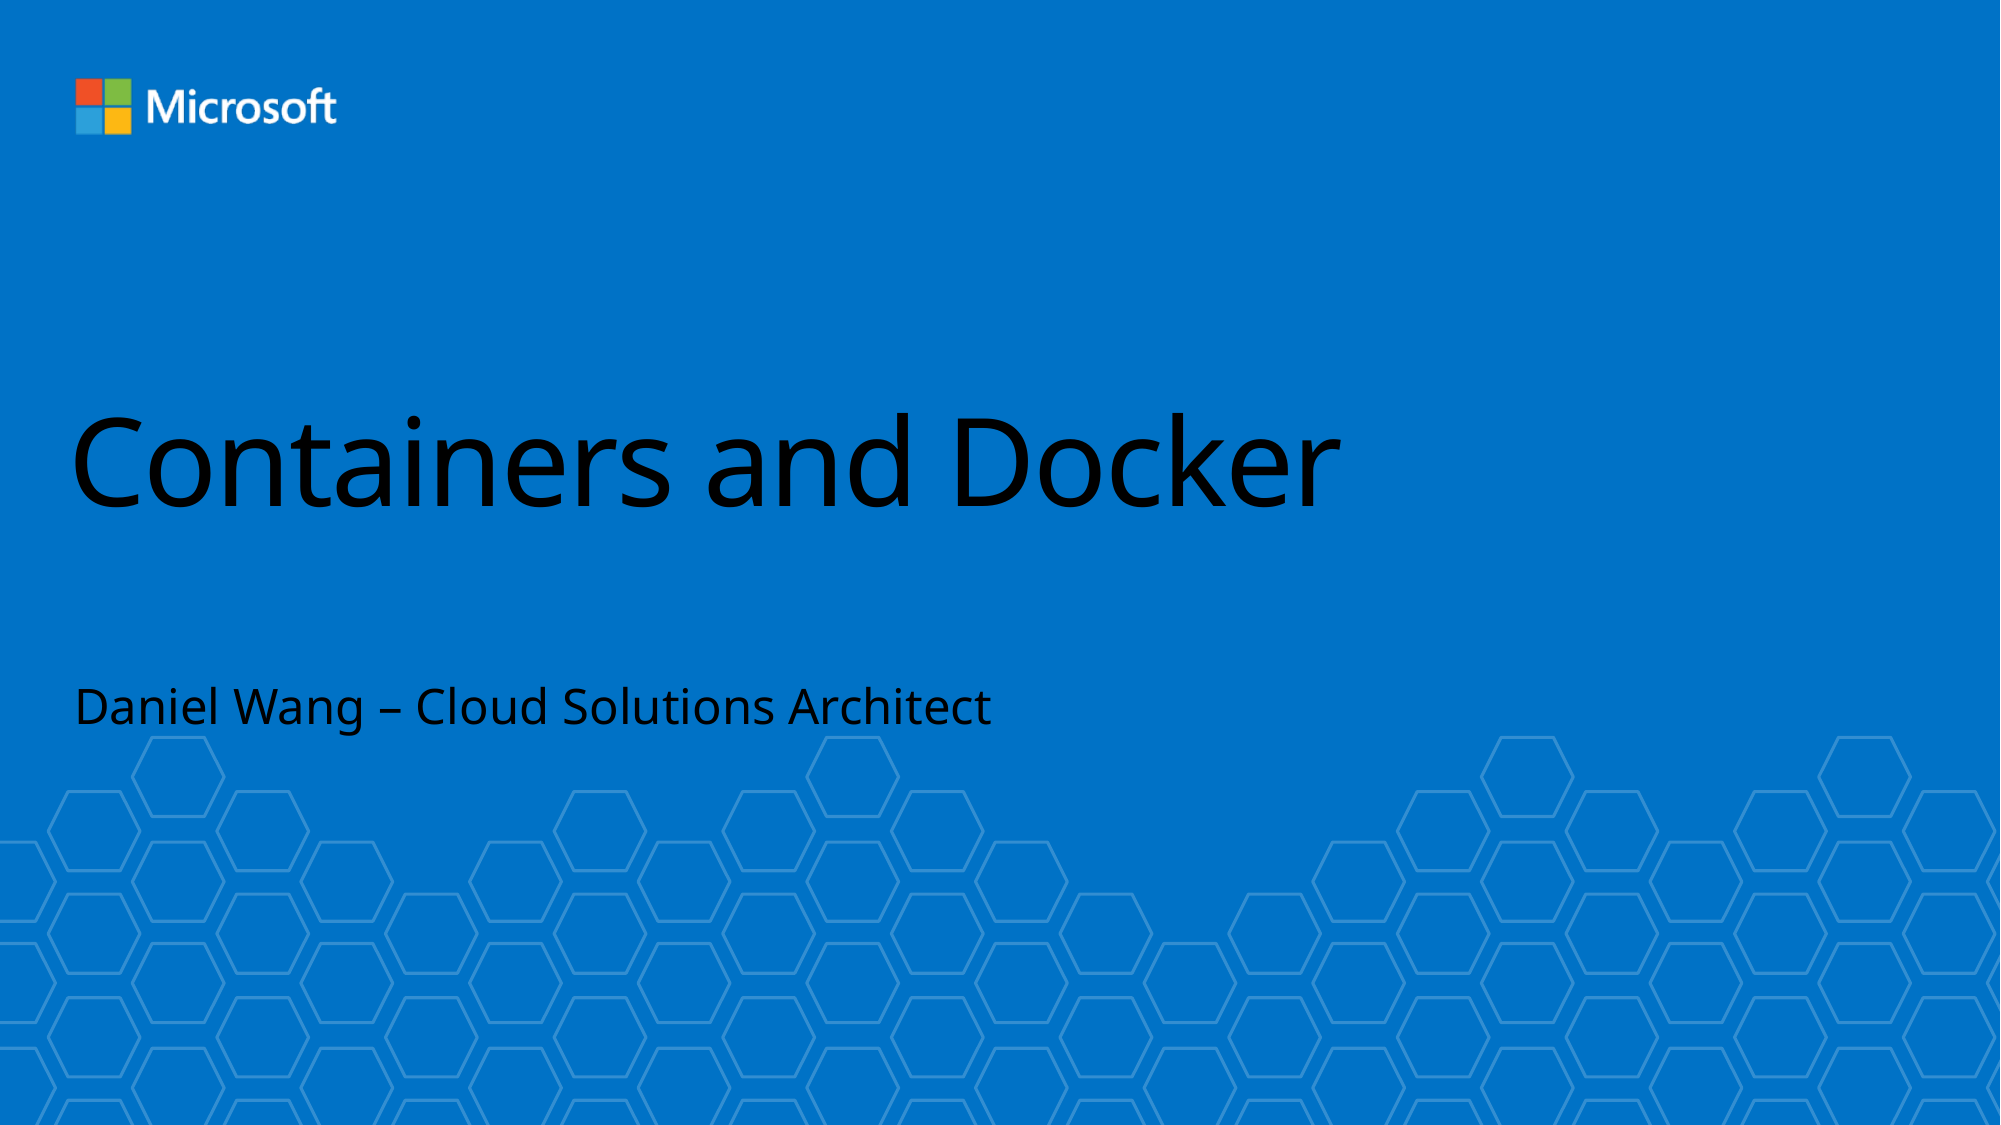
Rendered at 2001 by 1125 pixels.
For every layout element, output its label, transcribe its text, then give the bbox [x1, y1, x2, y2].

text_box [0, 737, 2000, 1125]
list Daniel Wang – Cloud Solutions Architect [44, 617, 1046, 737]
picture [74, 77, 339, 135]
title Containers and Docker [44, 360, 1718, 547]
